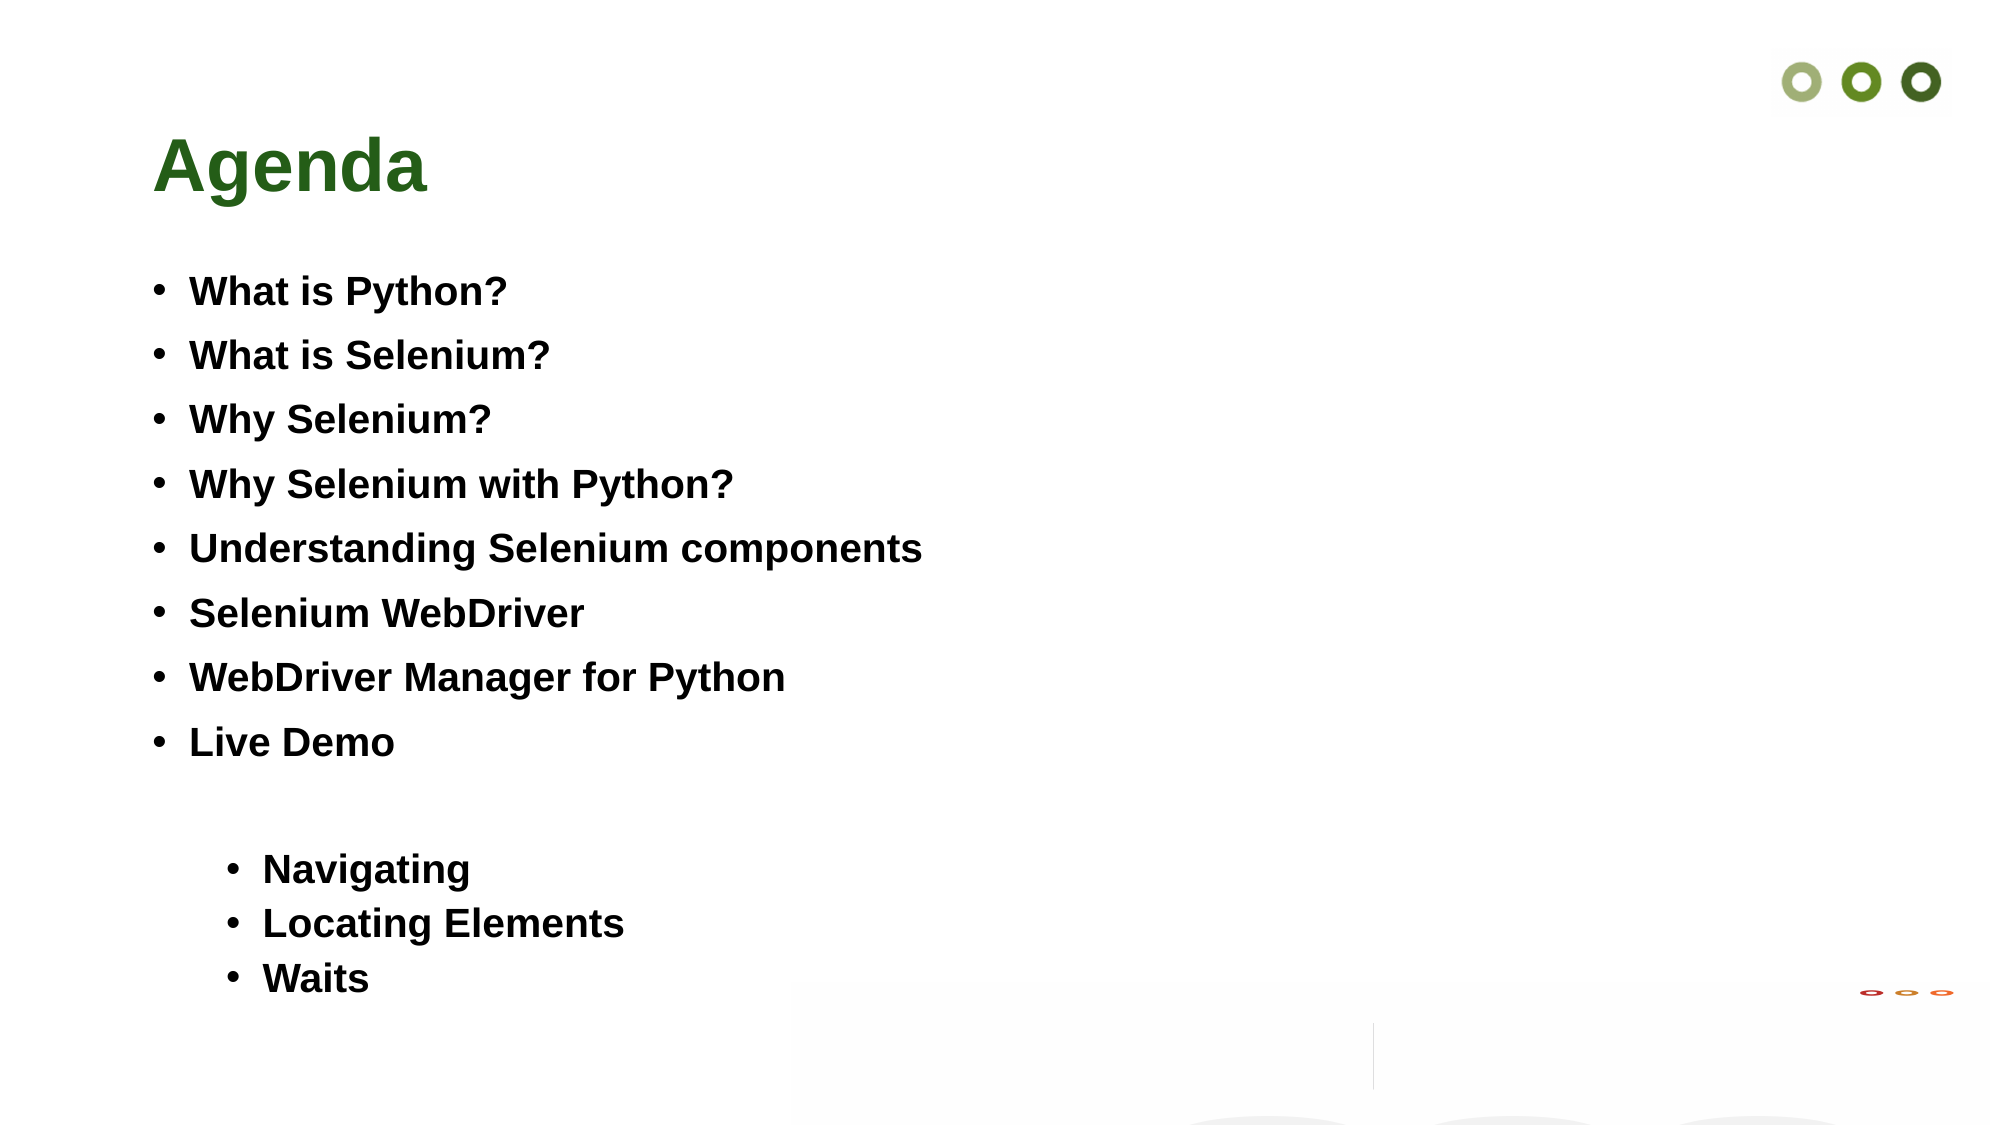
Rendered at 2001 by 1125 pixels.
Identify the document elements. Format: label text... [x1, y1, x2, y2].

picture [791, 982, 1990, 1125]
title Agenda [137, 58, 1745, 276]
picture [1771, 48, 1952, 118]
list What is Python? What is Selenium? Why Selenium? Why Selenium with Python? Understanding Selenium components Selenium WebDriver WebDriver Manager for Python Live Demo Navigating Locating Elements Waits [137, 262, 1141, 1014]
